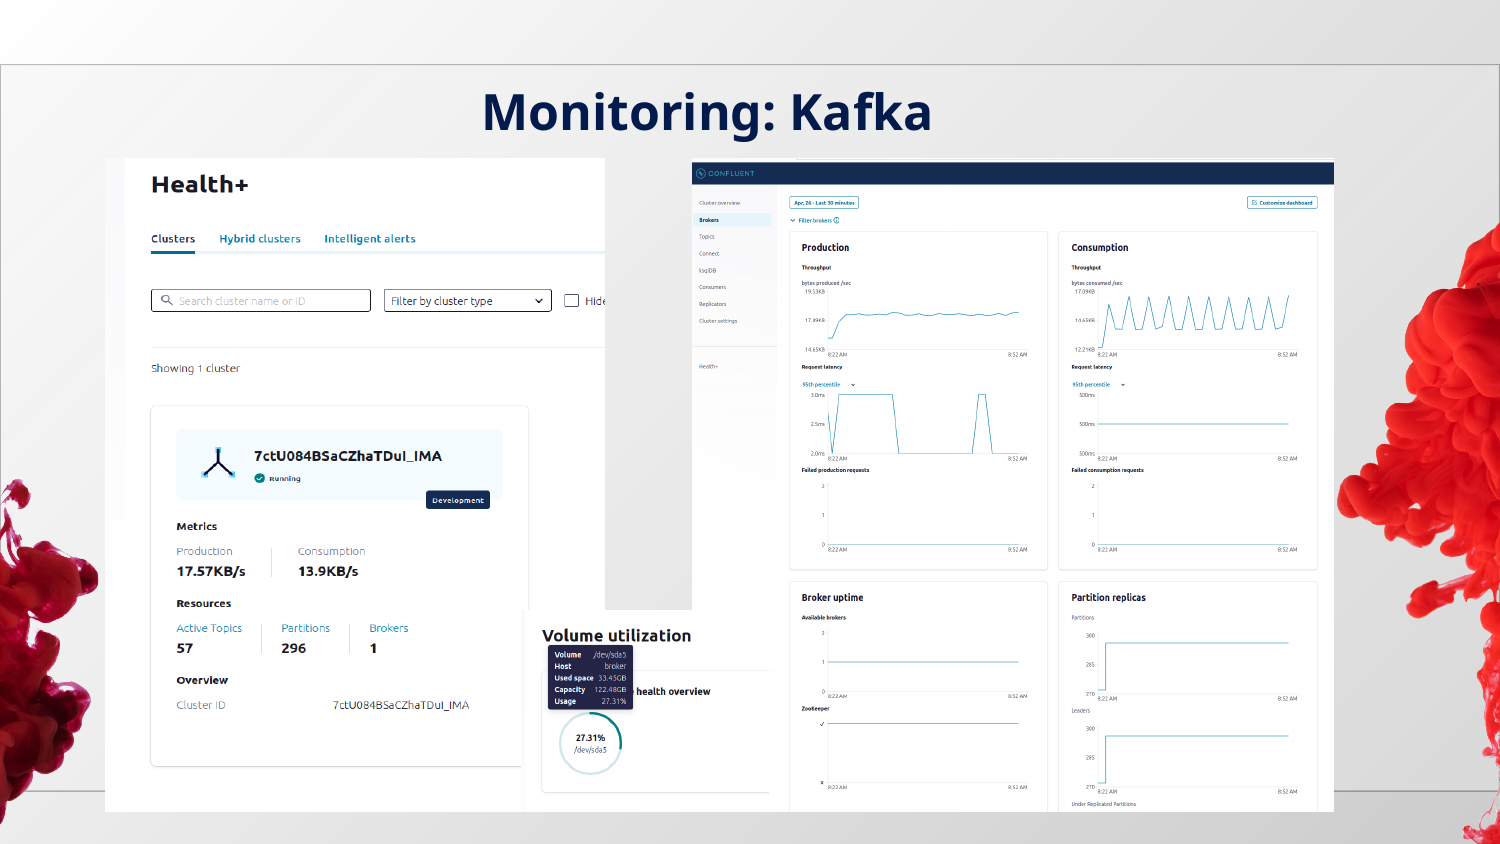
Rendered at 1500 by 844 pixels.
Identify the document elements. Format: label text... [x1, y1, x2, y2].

picture [0, 327, 99, 835]
title Monitoring: Kafka [466, 65, 1148, 177]
picture [104, 123, 1500, 844]
